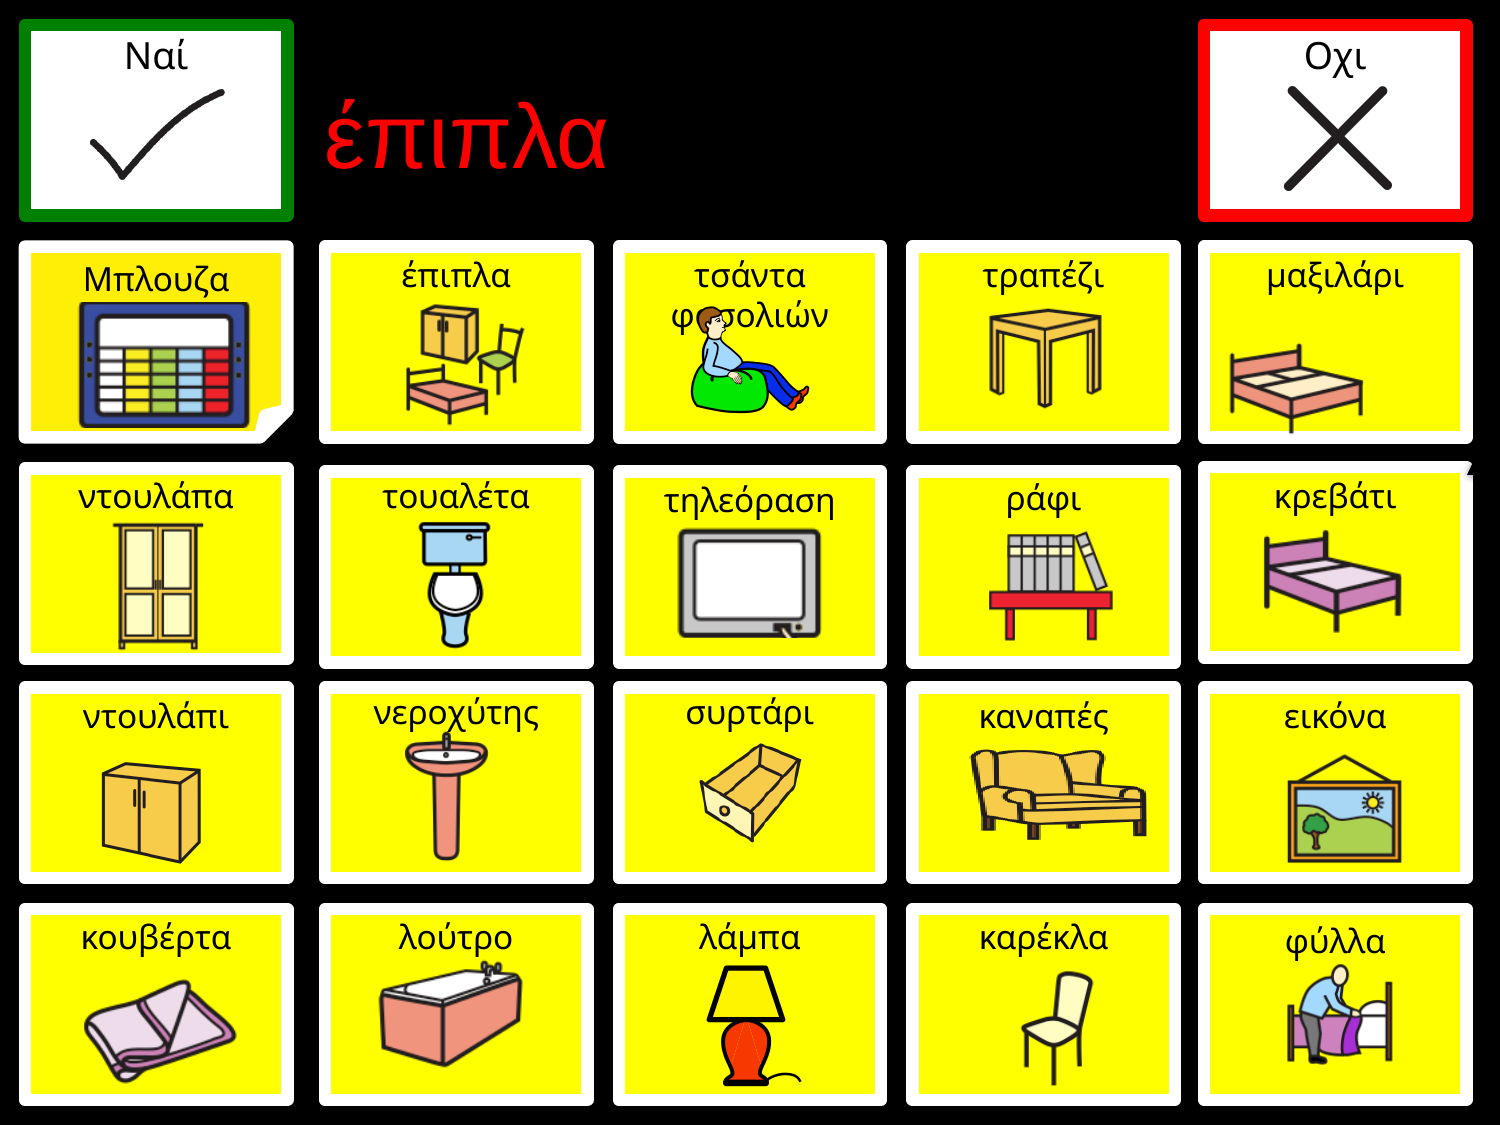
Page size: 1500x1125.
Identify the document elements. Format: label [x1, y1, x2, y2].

text_box [324, 908, 588, 1101]
picture [381, 512, 528, 658]
picture [1274, 949, 1405, 1080]
text_box [1203, 908, 1467, 1101]
picture [680, 962, 808, 1089]
picture [1274, 739, 1414, 879]
picture [74, 53, 238, 216]
picture [87, 749, 213, 876]
text_box [324, 246, 588, 438]
picture [690, 732, 810, 852]
picture [74, 946, 246, 1117]
picture [649, 515, 857, 638]
title [324, 36, 857, 241]
picture [978, 291, 1113, 426]
text_box [618, 246, 882, 438]
text_box [912, 687, 1176, 879]
picture [392, 292, 538, 438]
picture [944, 742, 1176, 846]
text_box [1203, 24, 1467, 216]
picture [364, 926, 538, 1100]
text_box [618, 471, 882, 663]
text_box [912, 246, 1176, 438]
text_box [1203, 246, 1467, 438]
picture [686, 298, 814, 425]
text_box [618, 684, 882, 879]
picture [374, 724, 519, 869]
text_box [24, 687, 288, 879]
text_box [24, 467, 288, 660]
picture [87, 515, 230, 658]
text_box [24, 24, 288, 216]
picture [1249, 499, 1417, 667]
picture [1274, 74, 1403, 203]
text_box [24, 908, 288, 1101]
picture [1220, 312, 1375, 468]
picture [990, 962, 1126, 1098]
text_box [1203, 451, 1500, 658]
text_box [1203, 687, 1467, 879]
text_box [912, 908, 1176, 1101]
text_box [24, 245, 289, 439]
text_box [912, 469, 1176, 663]
text_box [618, 908, 882, 1101]
text_box [324, 684, 588, 879]
picture [978, 515, 1123, 660]
picture [62, 301, 267, 429]
text_box [324, 468, 588, 663]
